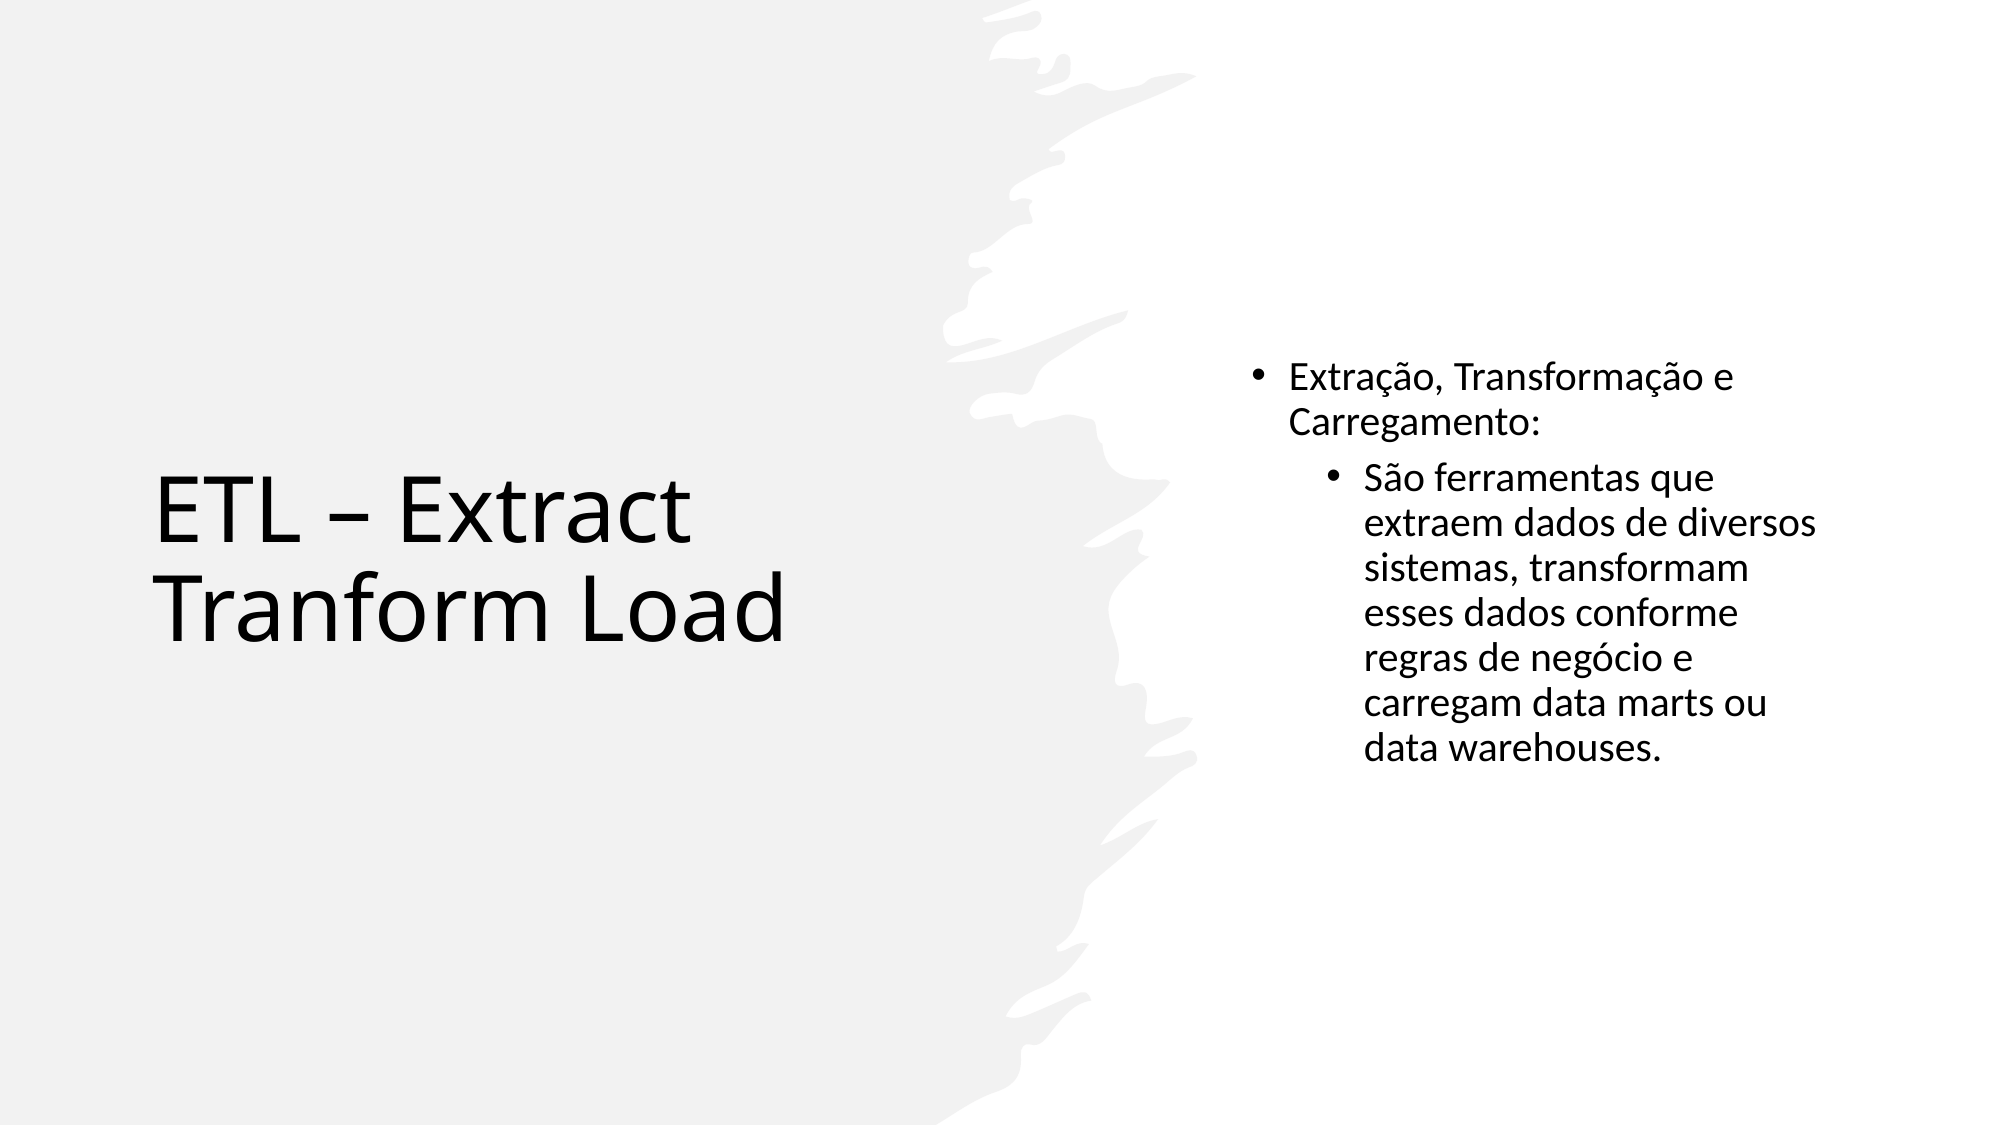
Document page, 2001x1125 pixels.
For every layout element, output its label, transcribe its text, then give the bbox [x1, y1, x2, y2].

list Extração, Transformação e Carregamento: São ferramentas que extraem dados de diversos sistemas, transformam esses dados conforme regras de negócio e carregam data marts ou data warehouses. [1236, 116, 1863, 1008]
text_box [938, 0, 2000, 1125]
title ETL – Extract Tranform Load [137, 174, 950, 951]
text_box [0, 0, 1198, 1125]
